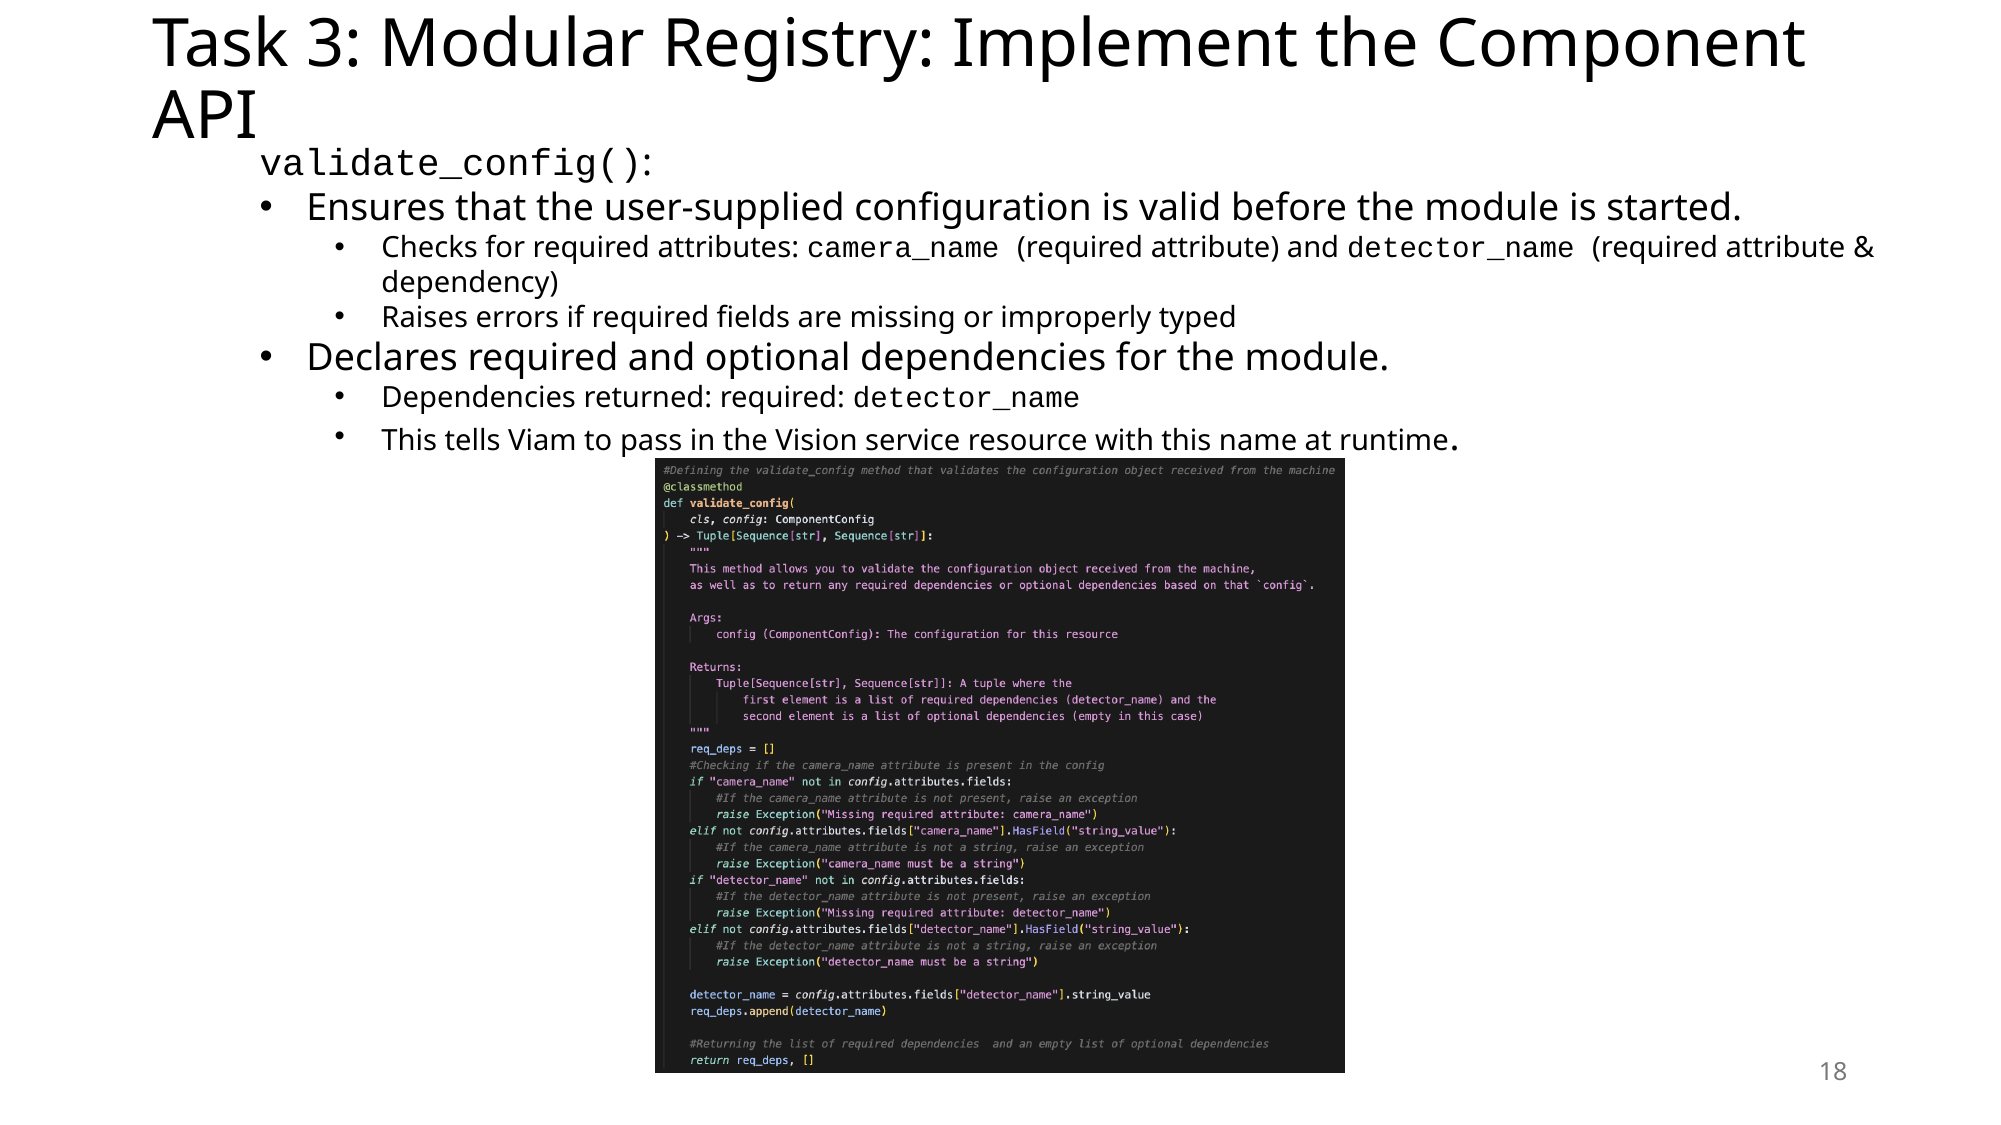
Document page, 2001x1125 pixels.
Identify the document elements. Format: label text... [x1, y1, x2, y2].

title Task 3: Modular Registry: Implement the Component API [137, 0, 1863, 190]
slide_number 18 [1412, 1042, 1863, 1103]
text_box validate_config(): Ensures that the user-supplied configuration is valid before the module is started. Checks for required attributes: camera_name (required attribute) and detector_name (required attribute & dependency) Raises errors if required fields are missing or improperly typed Declares required and optional dependencies for the module. Dependencies returned: required: detector_name This tells Viam to pass in the Vision service resource with this name at runtime. [244, 130, 1970, 466]
picture [655, 457, 1345, 1074]
